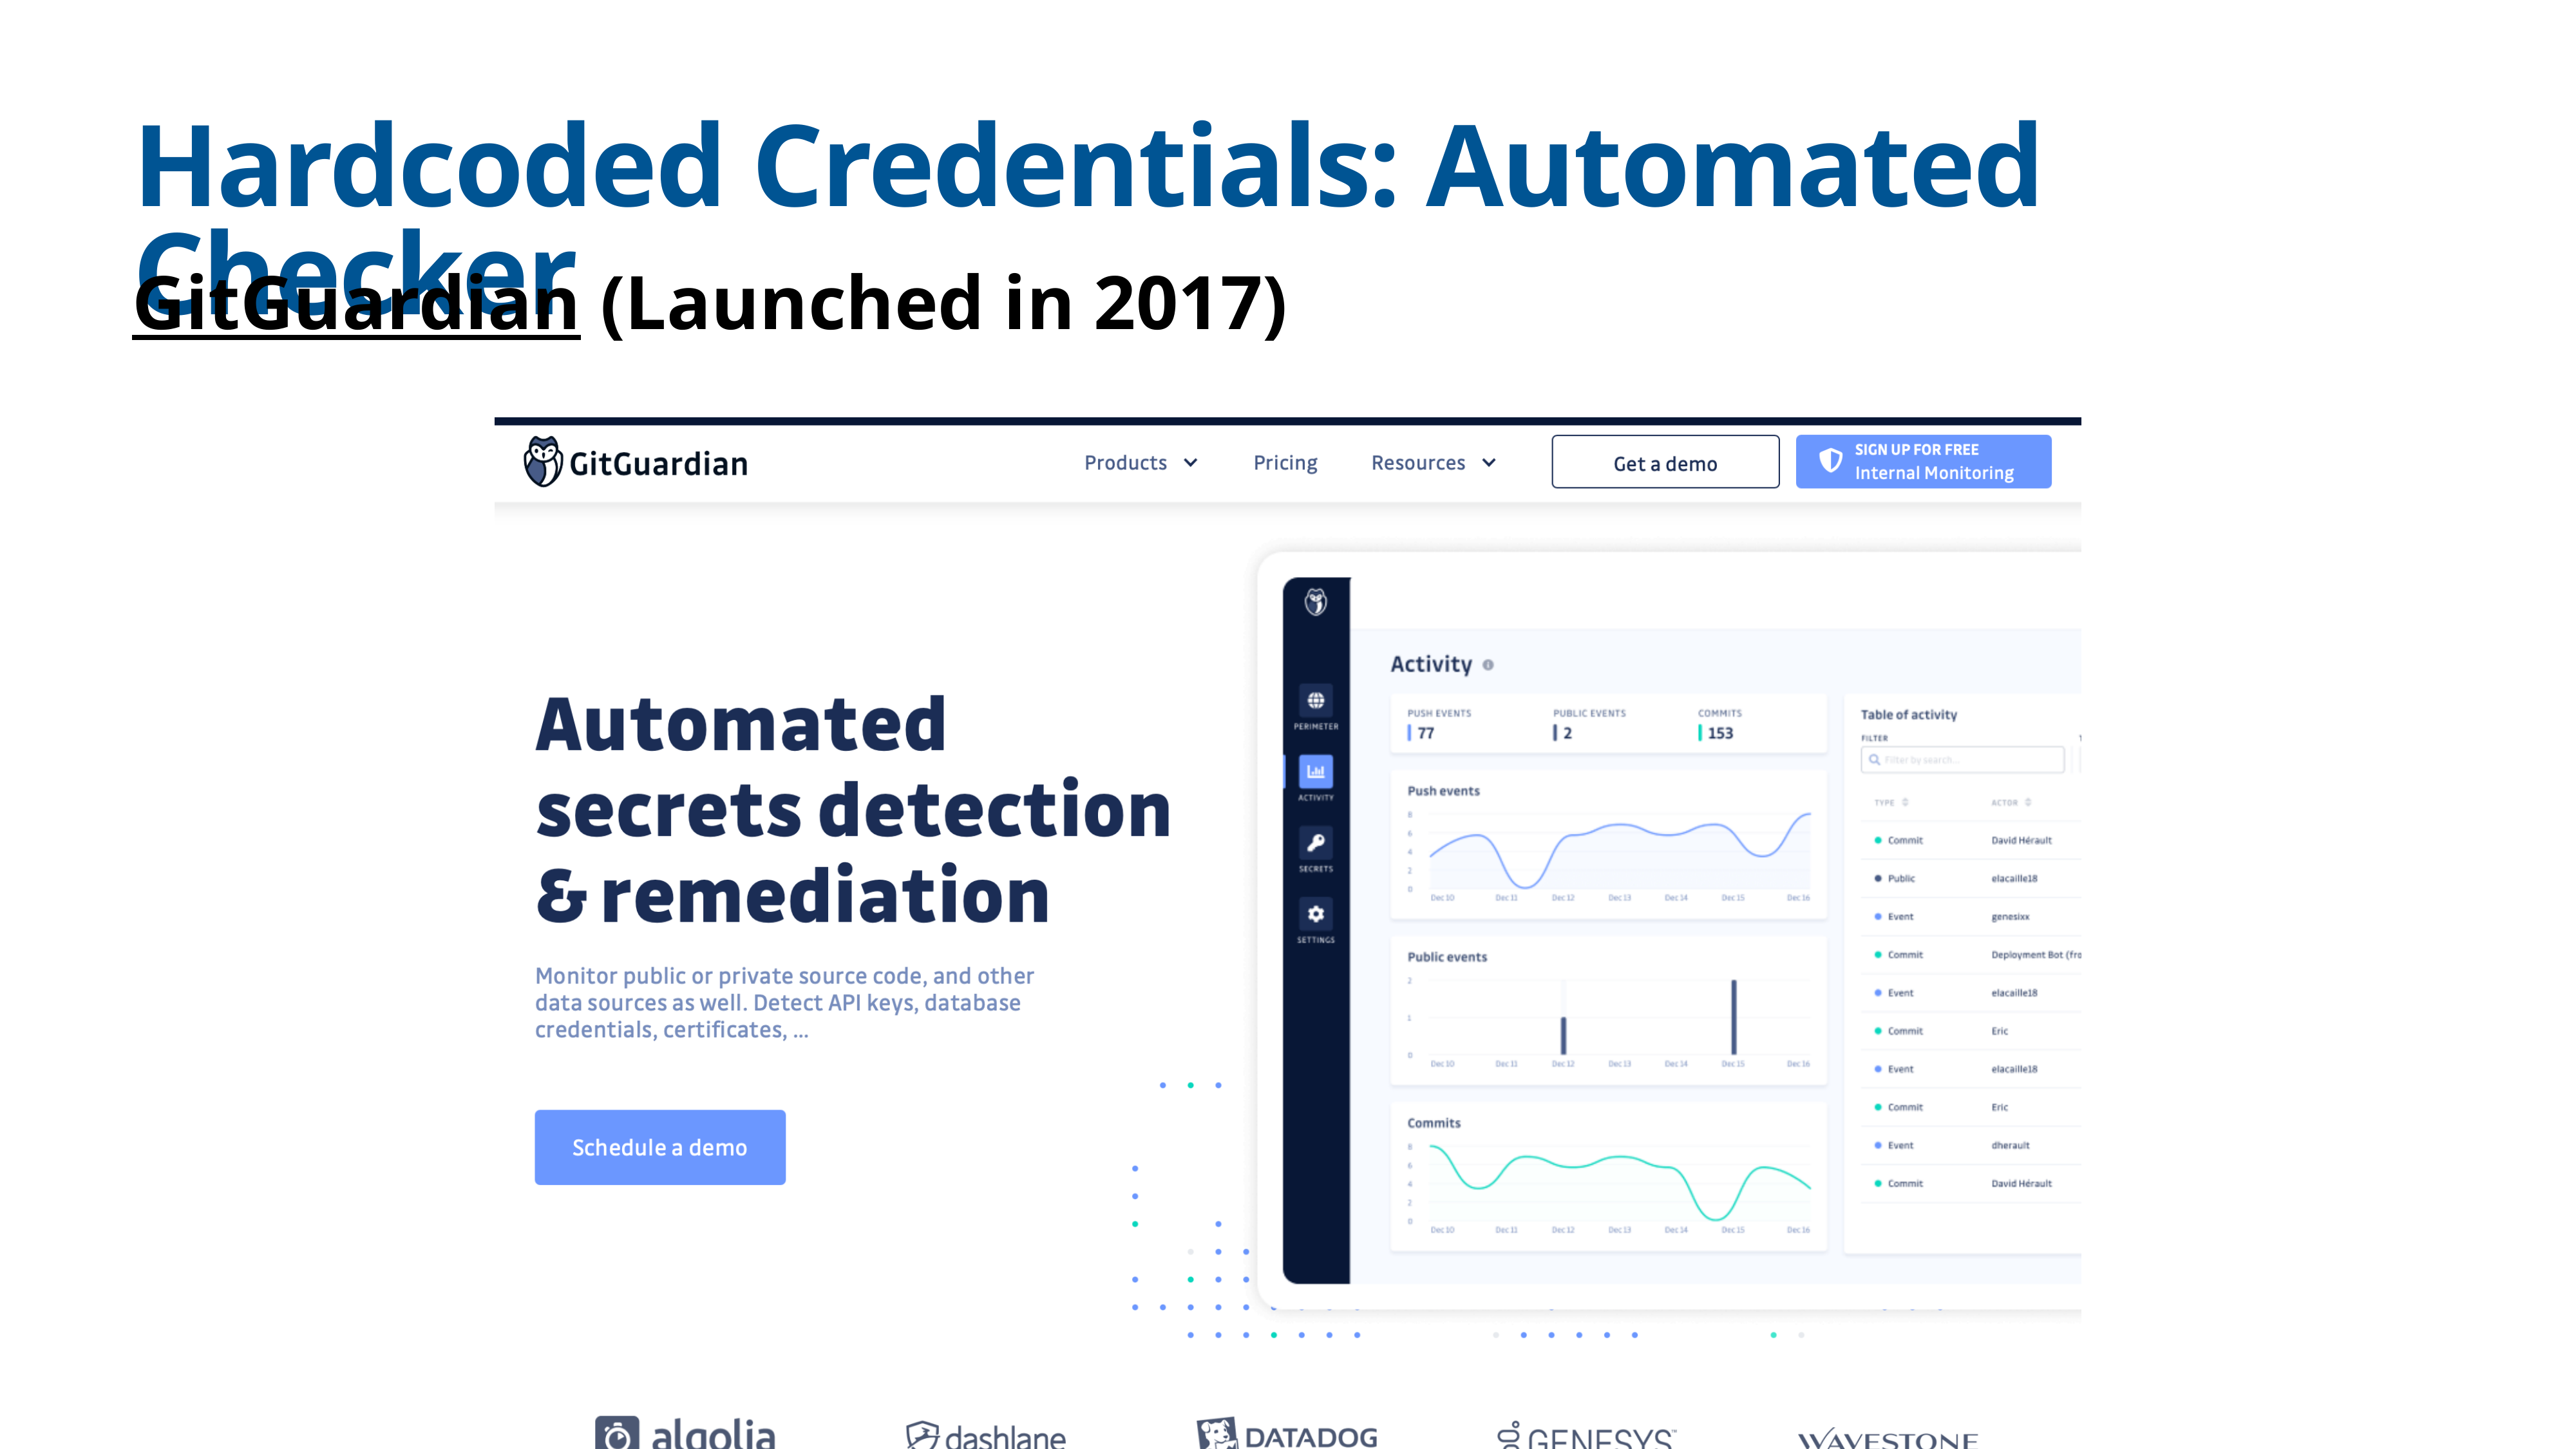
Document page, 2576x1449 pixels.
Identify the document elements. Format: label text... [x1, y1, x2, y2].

list GitGuardian (Launched in 2017) [127, 250, 2449, 350]
picture [495, 417, 2081, 1449]
title Hardcoded Credentials: Automated Checker [127, 113, 2449, 250]
